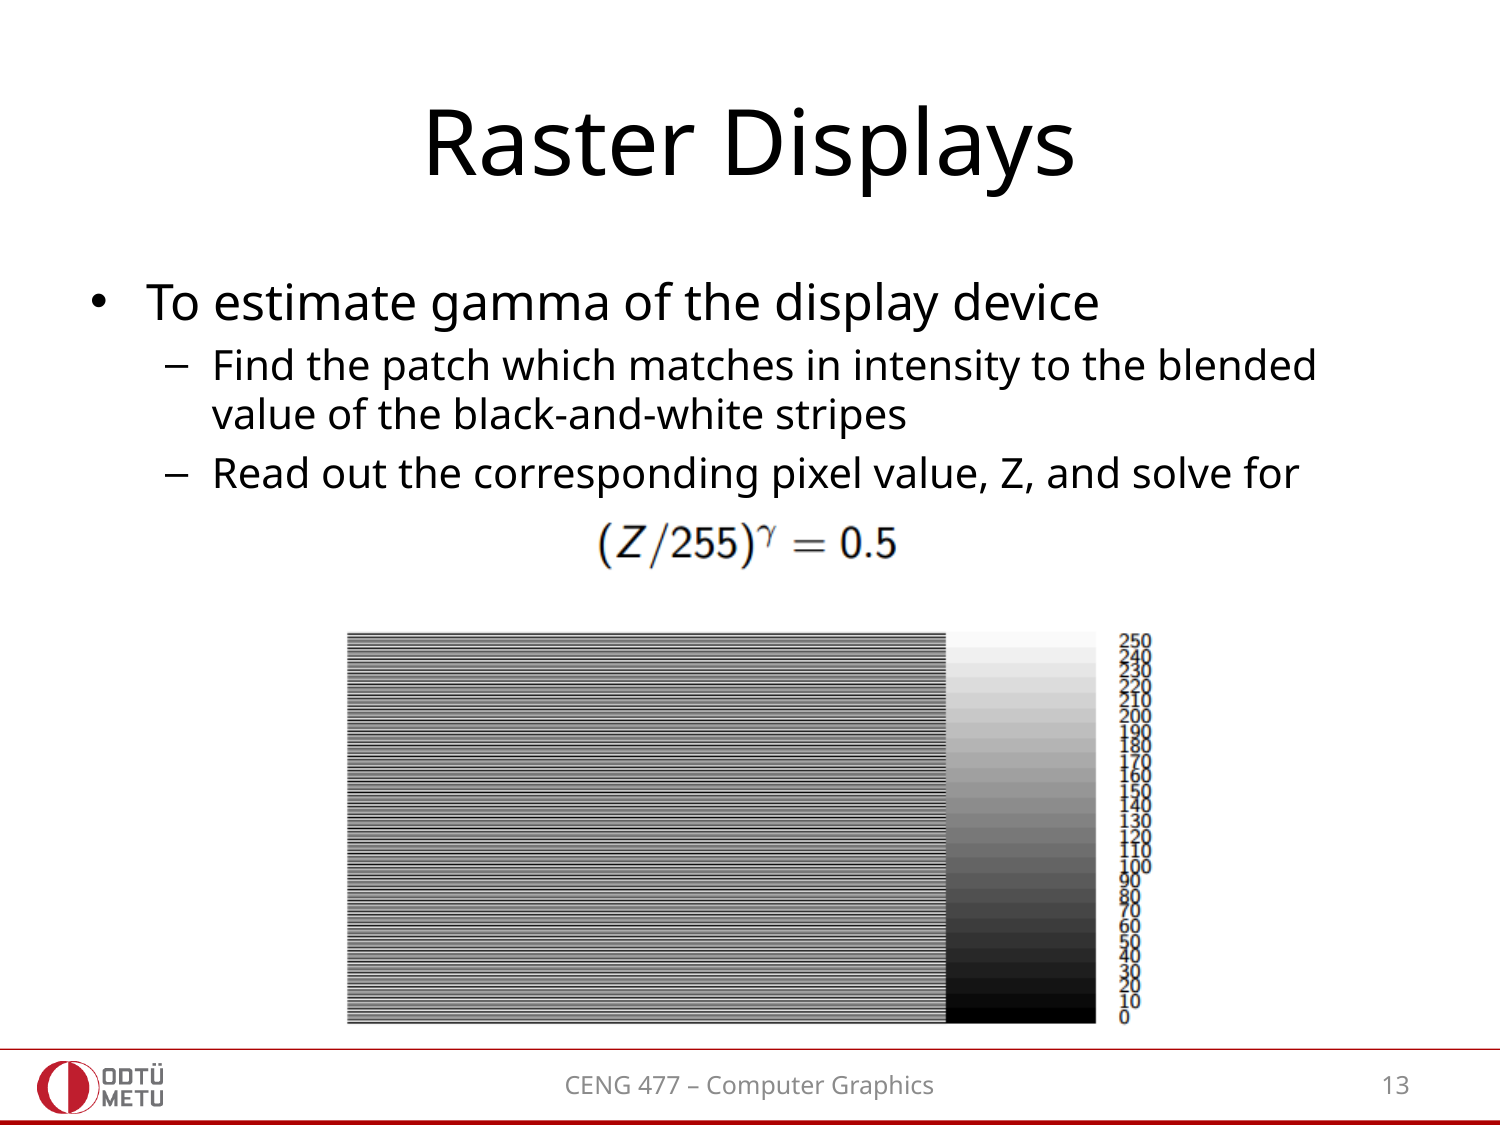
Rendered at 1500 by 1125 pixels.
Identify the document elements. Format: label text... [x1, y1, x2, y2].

title Raster Displays [75, 45, 1425, 233]
picture [334, 618, 1166, 1038]
picture [582, 512, 918, 579]
footer CENG 477 – Computer Graphics [512, 1056, 988, 1117]
picture [37, 1061, 163, 1114]
list To estimate gamma of the display device Find the patch which matches in intensity to the blended value of the black-and-white stripes Read out the corresponding pixel value, Z, and solve for [75, 262, 1425, 1005]
slide_number 13 [1074, 1056, 1425, 1117]
